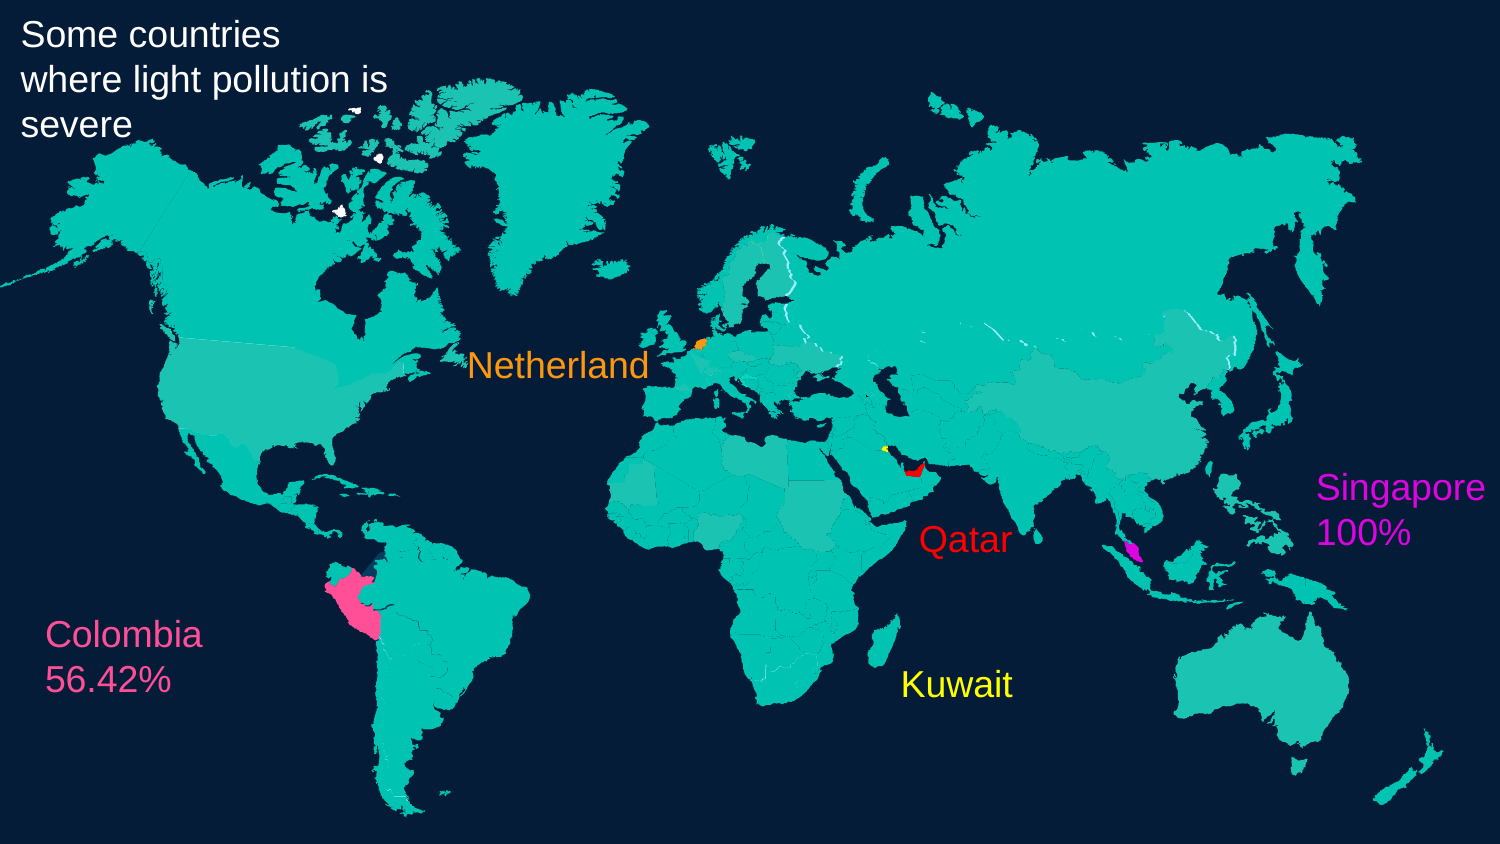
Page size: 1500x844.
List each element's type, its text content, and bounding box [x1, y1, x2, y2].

text_box Singapore 100% [1448, 455, 1500, 606]
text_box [0, 77, 1444, 818]
text_box Some countries where light pollution is severe [5, 2, 408, 76]
